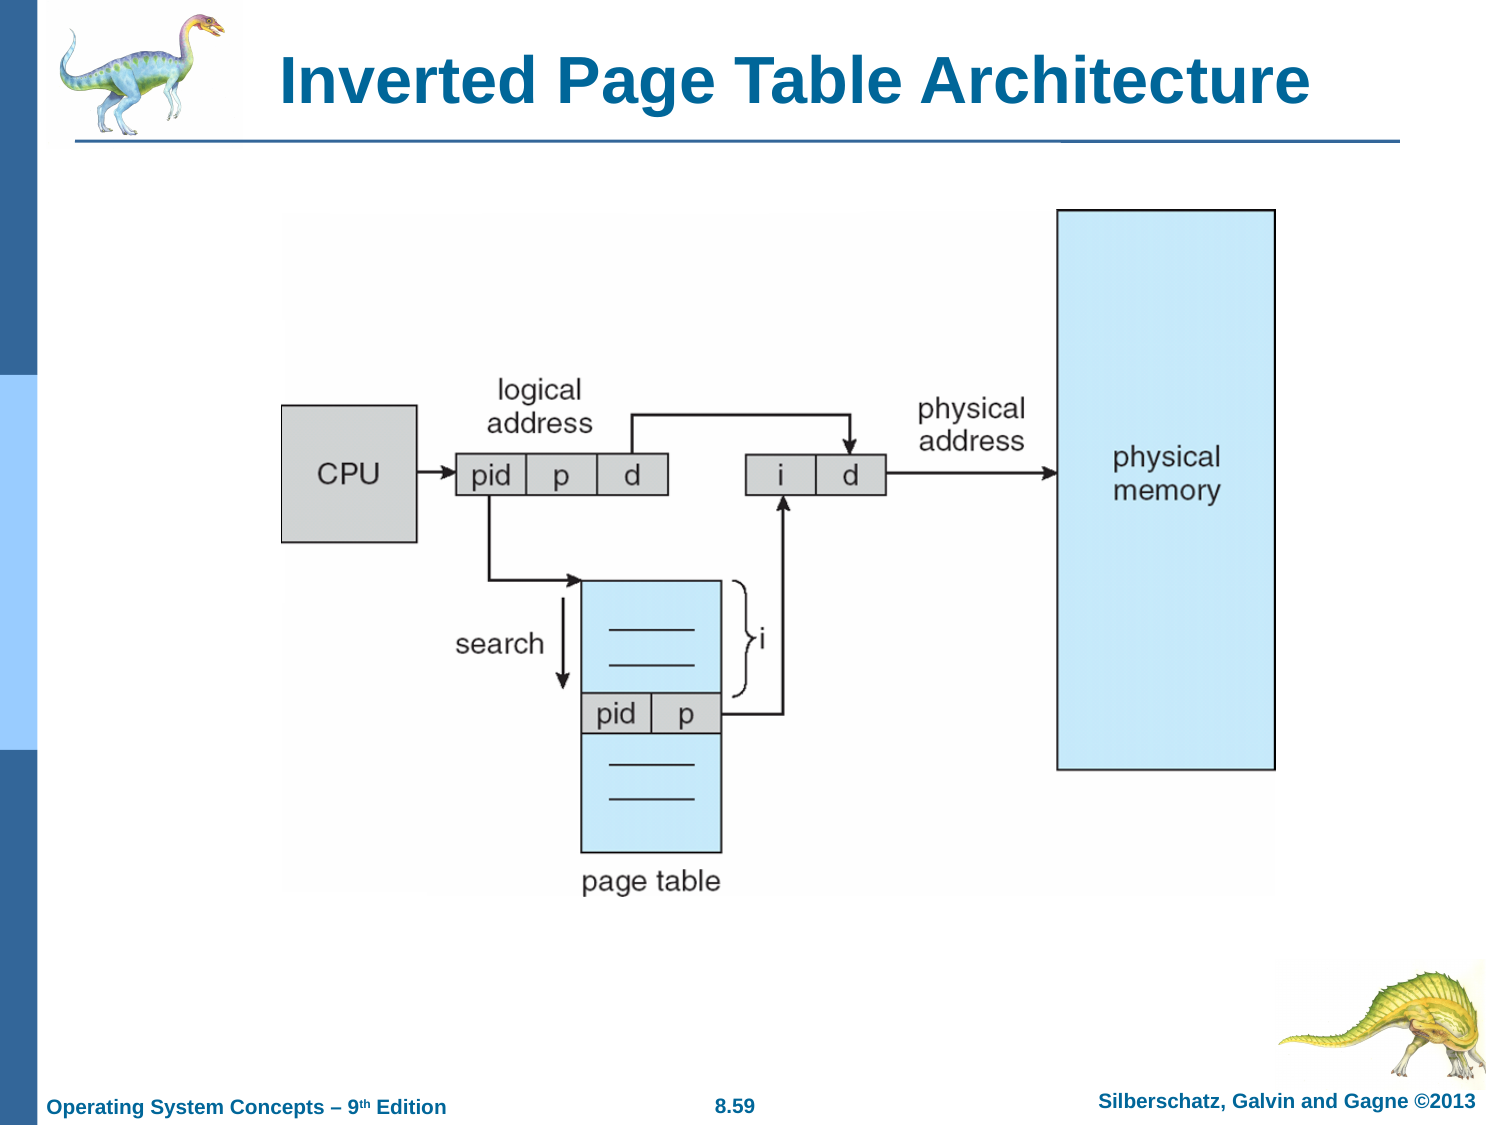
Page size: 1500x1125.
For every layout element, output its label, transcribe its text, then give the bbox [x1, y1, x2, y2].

picture [46, 0, 243, 149]
picture [1275, 959, 1486, 1090]
picture [281, 208, 1276, 897]
title Inverted Page Table Architecture [157, 29, 1436, 125]
